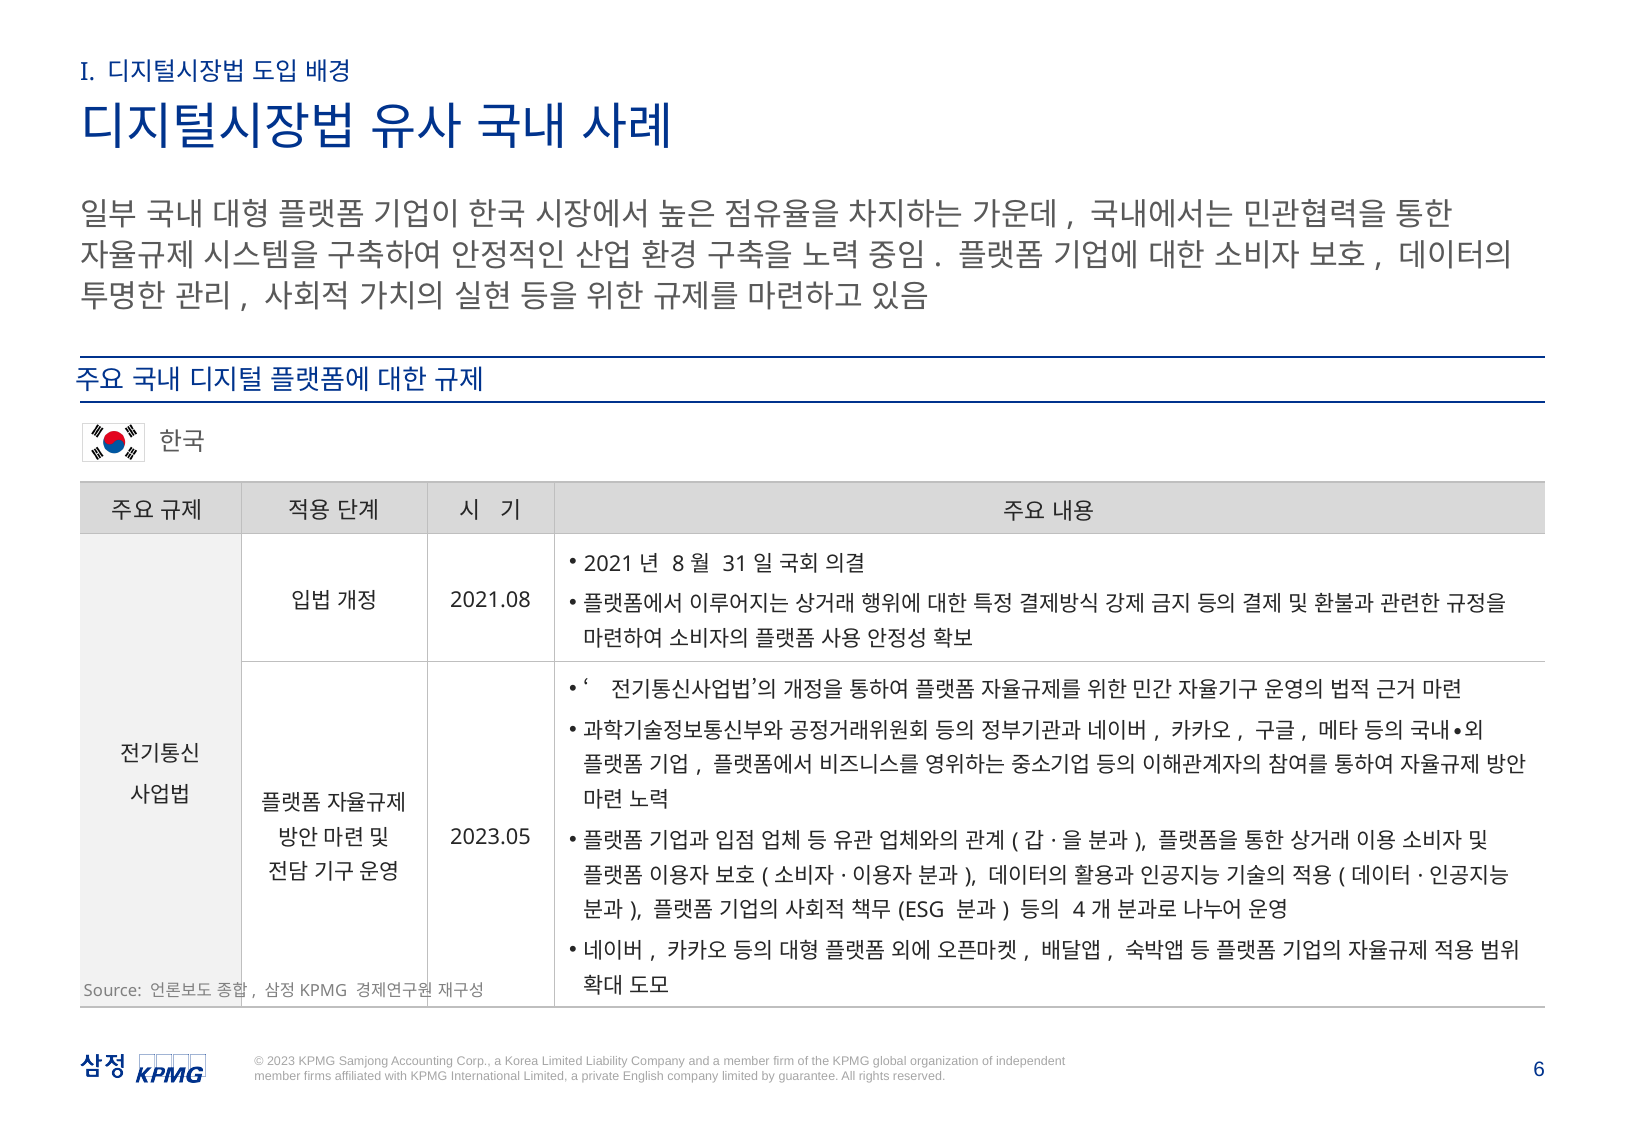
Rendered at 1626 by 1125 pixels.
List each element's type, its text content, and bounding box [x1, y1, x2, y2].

table_cell 전기통신 사업법 [80, 534, 241, 1006]
table_header 주요 내용 [555, 483, 1545, 533]
table_cell 플랫폼 자율규제 방안 마련 및 전담 기구 운영 [242, 1000, 427, 1006]
table_header 적용 단계 [242, 483, 427, 533]
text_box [79, 356, 1545, 403]
table_cell 입법 개정 [242, 534, 427, 661]
text_box 한국 [144, 418, 249, 463]
list 디지털시장법 유사 국내 사례 [80, 101, 1545, 155]
table_cell ‘전기통신사업법’의 개정을 통하여 플랫폼 자율규제를 위한 민간 자율기구 운영의 법적 근거 마련 과학기술정보통신부와 공정거래위원회 등의 정부기관과 네이버, 카카오, 구글, 메타 등의 국내∙외 플랫폼 기업, 플랫폼에서 비즈니스를 영위하는 중소기업 등의 이해관계자의 참여를 통하여 자율규제 방안 마련 노력 플랫폼 기업과 입점 업체 등 유관 업체와의 관계(갑·을 분과), 플랫폼을 통한 상거래 이용 소비자 및 플랫폼 이용자 보호(소비자·이용자 분과), 데이터의 활용과 인공지능 기술의 적용(데이터·인공지능 분과), 플랫폼 기업의 사회적 책무(ESG 분과) 등의 4개 분과로 나누어 운영 네이버, 카카오 등의 대형 플랫폼 외에 오픈마켓, 배달앱, 숙박앱 등 플랫폼 기업의 자율규제 적용 범위 확대 도모 [555, 662, 1545, 1006]
table_cell 2021년 8월 31일 국회 의결 플랫폼에서 이루어지는 상거래 행위에 대한 특정 결제방식 강제 금지 등의 결제 및 환불과 관련한 규정을 마련하여 소비자의 플랫폼 사용 안정성 확보 [555, 534, 1545, 661]
table_cell 2023.05 [428, 662, 554, 979]
table_cell 플랫폼 자율규제 방안 마련 및 전담 기구 운영 [242, 662, 427, 979]
table_header 시 기 [428, 483, 554, 533]
text_box Source: 언론보도 종합, 삼정KPMG 경제연구원 재구성 [83, 979, 786, 1000]
table_header 주요 규제 [80, 483, 241, 533]
text_box 일부 국내 대형 플랫폼 기업이 한국 시장에서 높은 점유율을 차지하는 가운데, 국내에서는 민관협력을 통한 자율규제 시스템을 구축하여 안정적인 산업 환경 구축을 노력 중임. 플랫폼 기업에 대한 소비자 보호, 데이터의 투명한 관리, 사회적 가치의 실현 등을 위한 규제를 마련하고 있음 [80, 190, 1545, 333]
table_cell 2023.05 [428, 1000, 554, 1006]
table_cell 2021.08 [428, 534, 554, 661]
picture [80, 1054, 206, 1083]
picture [82, 422, 146, 462]
list I. 디지털시장법 도입 배경 [80, 54, 1545, 85]
